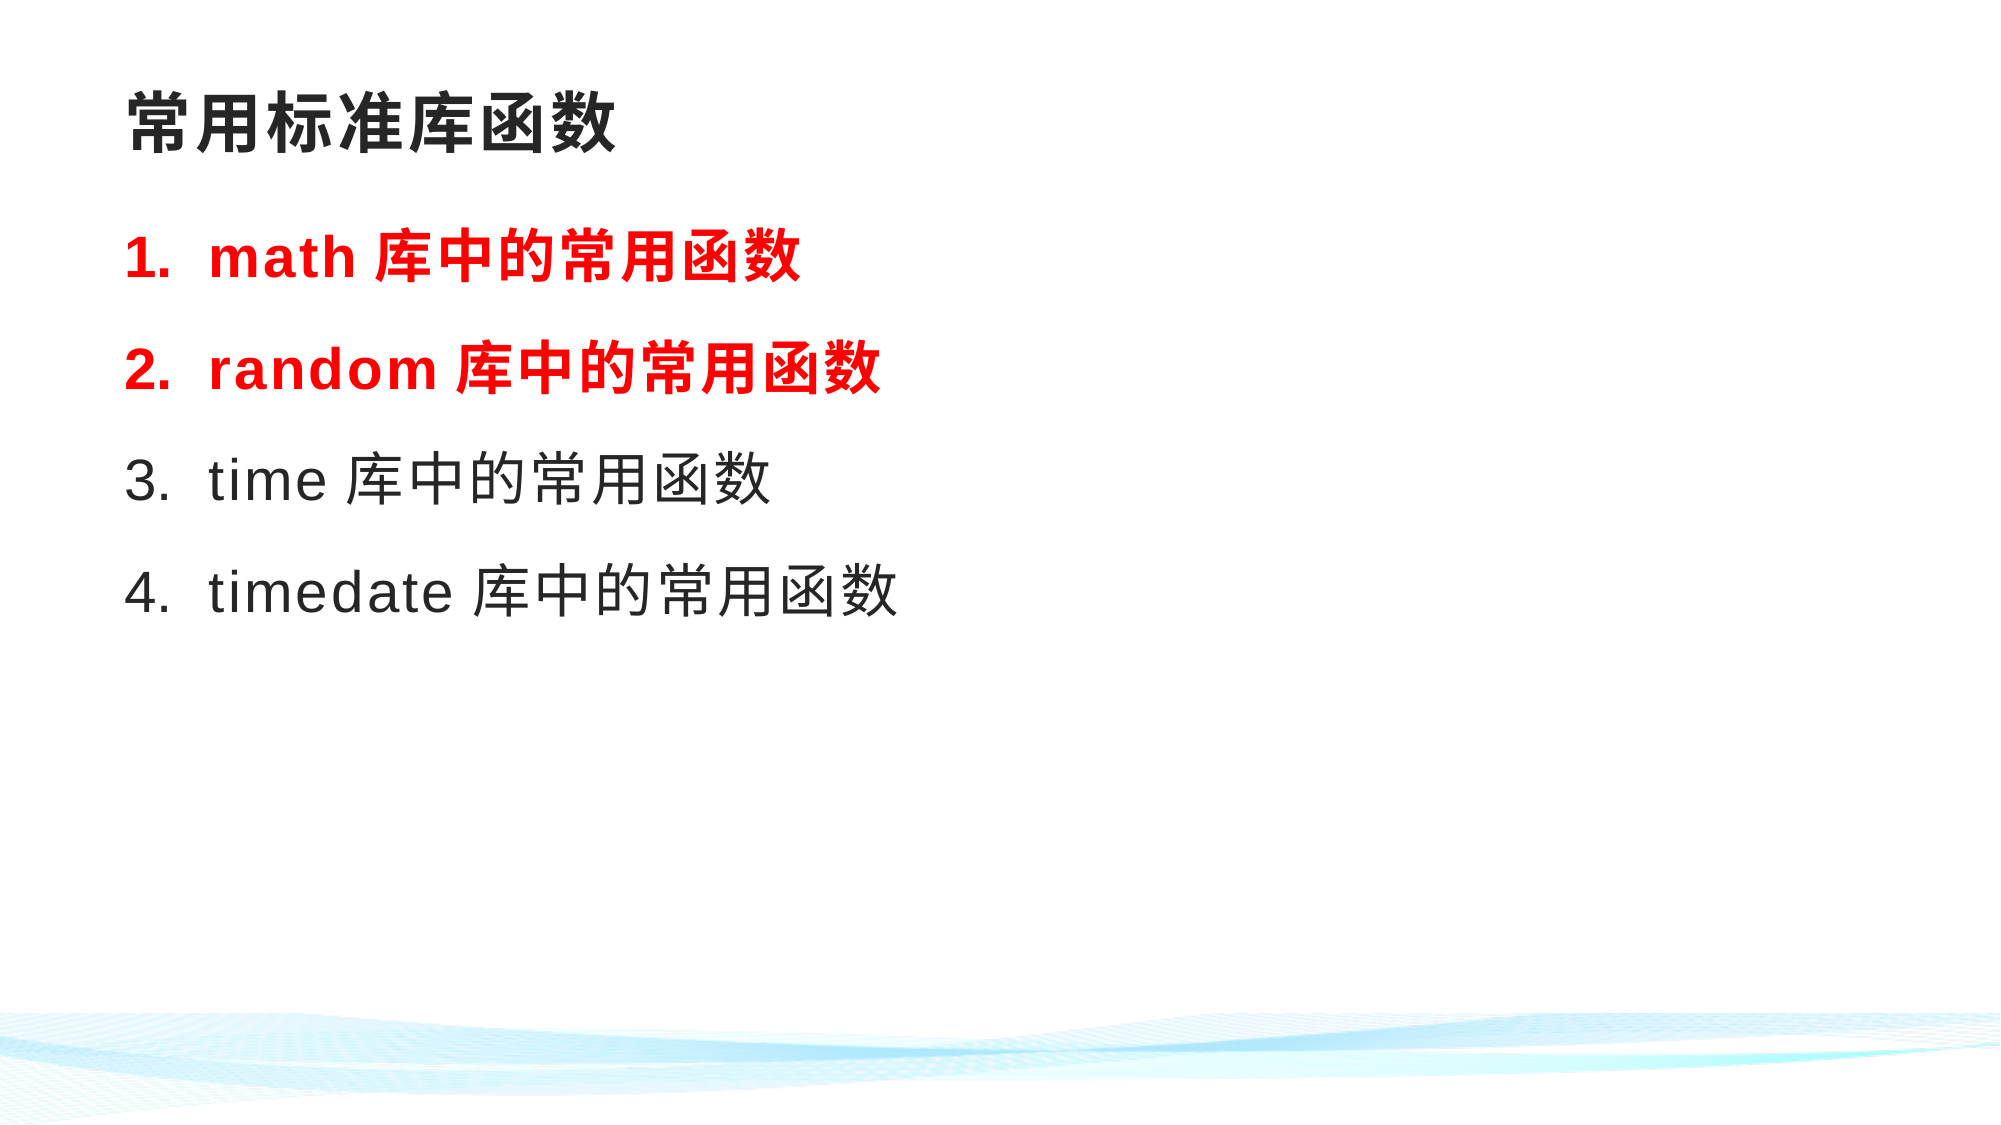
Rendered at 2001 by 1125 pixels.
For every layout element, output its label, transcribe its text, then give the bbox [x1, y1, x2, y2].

picture [0, 1013, 2000, 1125]
title 常用标准库函数 [109, 72, 1891, 190]
list math库中的常用函数 random库中的常用函数 time库中的常用函数 timedate库中的常用函数 [109, 190, 1891, 1041]
